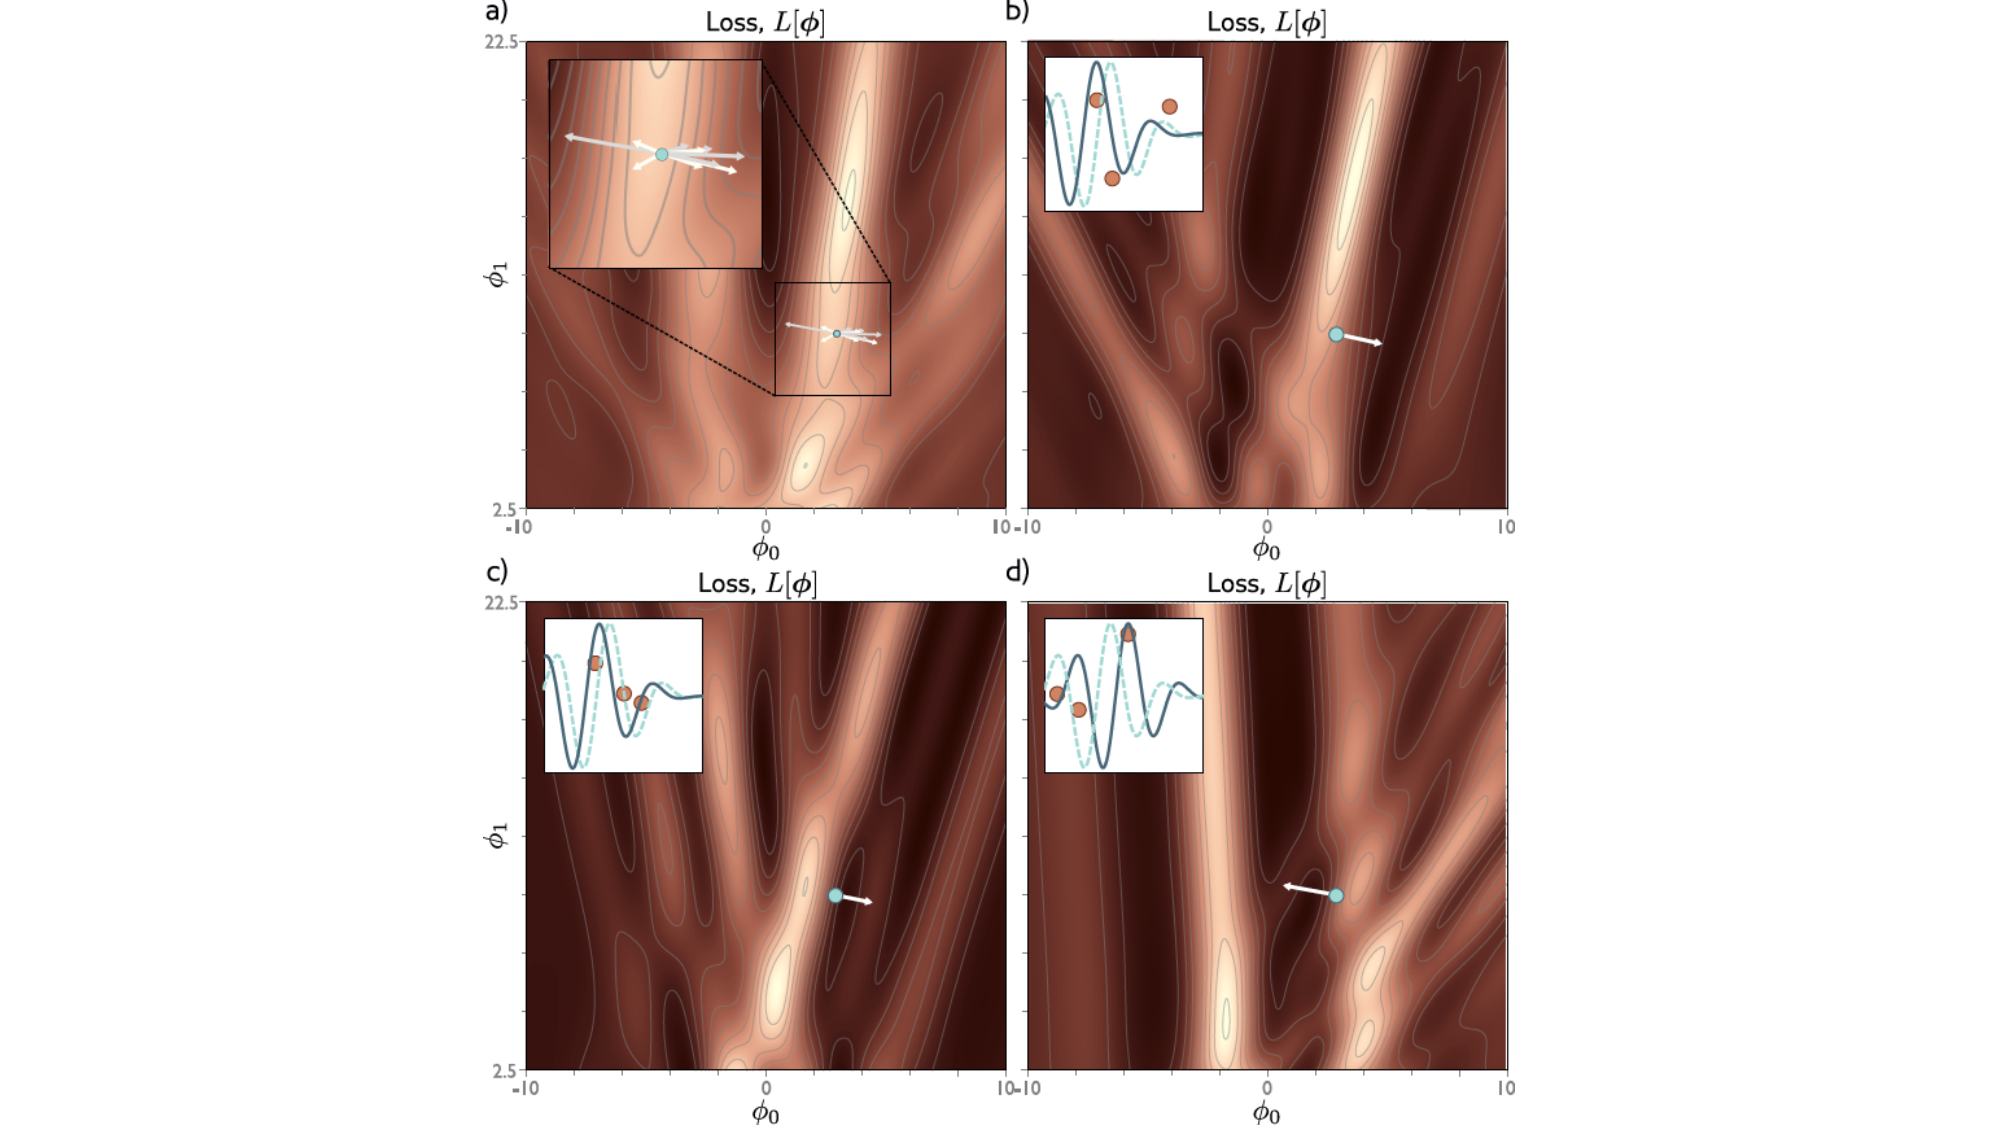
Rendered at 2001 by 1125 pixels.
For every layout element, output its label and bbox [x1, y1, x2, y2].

picture [483, 0, 1515, 1125]
